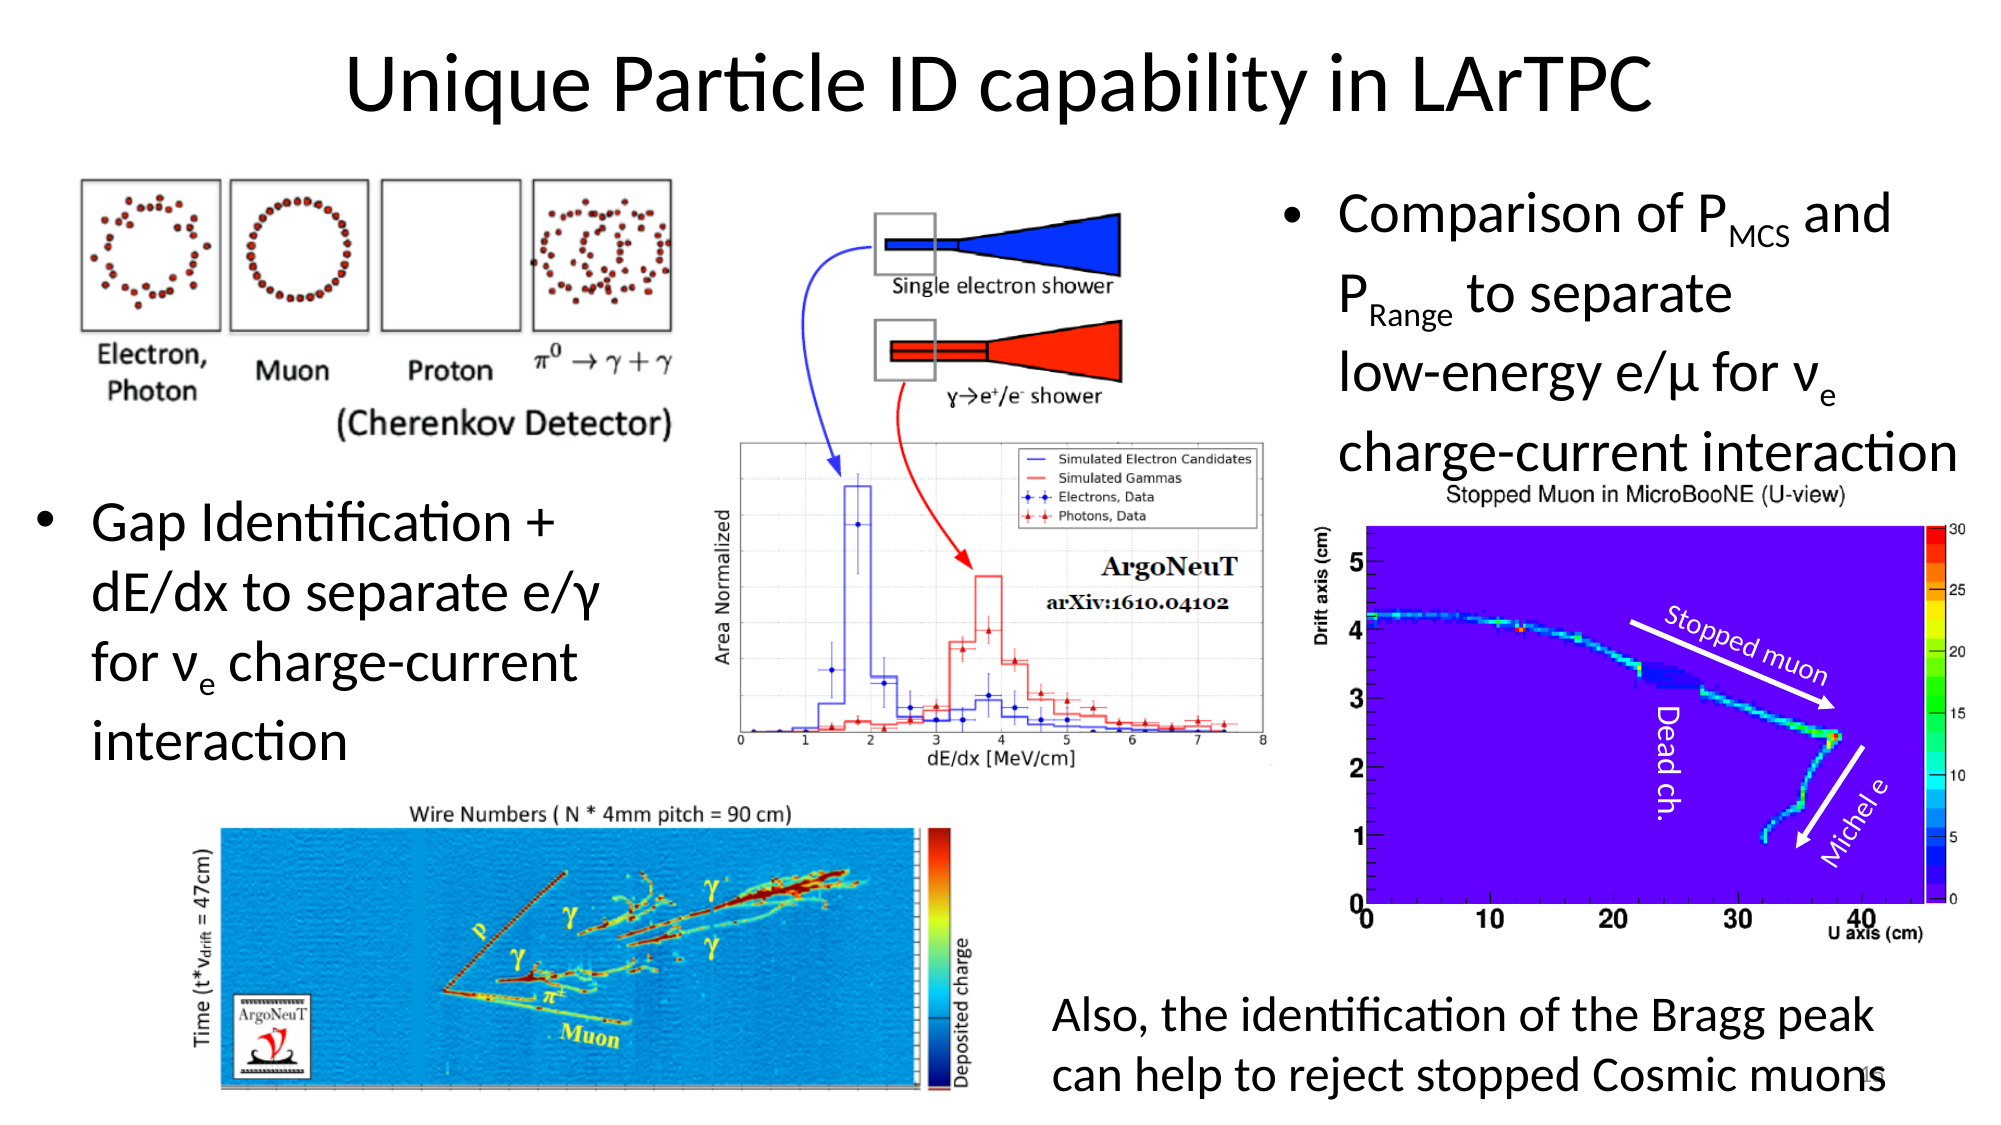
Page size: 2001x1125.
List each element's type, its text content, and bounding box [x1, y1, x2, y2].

list Gap Identification + dE/dx to separate e/γ for νe charge-current interaction [20, 475, 686, 782]
text_box Comparison of PMCS and PRange to separate low-energy e/µ for νe charge-current interaction [1267, 167, 1999, 522]
title Unique Particle ID capability in LArTPC [324, 7, 1675, 148]
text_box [1307, 481, 1980, 947]
text_box Also, the identification of the Bragg peak can help to reject stopped Cosmic muons [1037, 974, 1925, 1110]
picture [49, 144, 1288, 1119]
